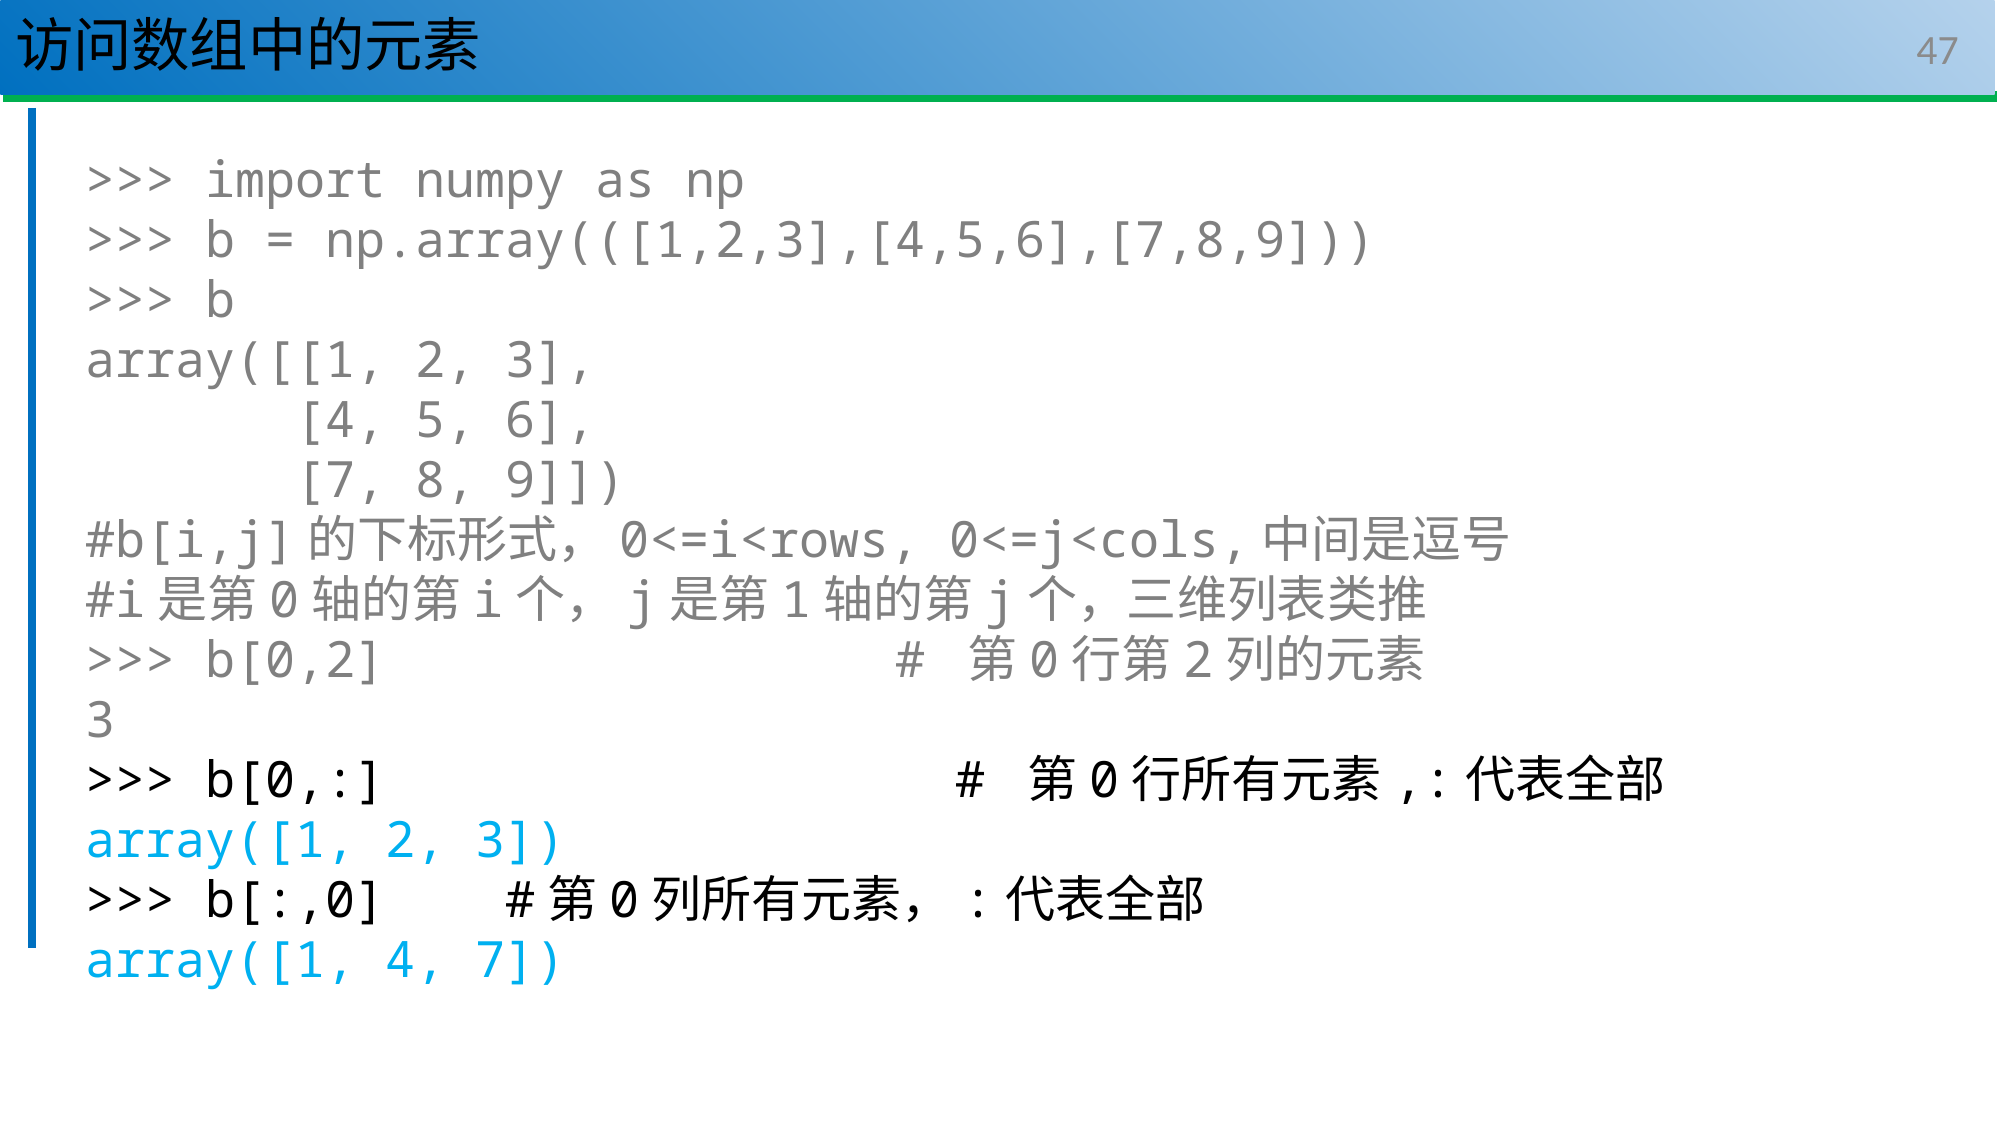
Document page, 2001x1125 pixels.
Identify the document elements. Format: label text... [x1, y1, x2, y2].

list >>> import numpy as np >>> b = np.array(([1,2,3],[4,5,6],[7,8,9])) >>> b array([[1, 2, 3], [4, 5, 6], [7, 8, 9]]) #b[i,j]的下标形式，0<=i<rows, 0<=j<cols,中间是逗号 #i是第0轴的第i个，j是第1轴的第j个，三维列表类推 >>> b[0,2] # 第0行第2列的元素 3 >>> b[0,:] # 第0行所有元素,:代表全部 array([1, 2, 3]) >>> b[:,0] #第0列所有元素，:代表全部 array([1, 4, 7]) [70, 140, 1851, 1007]
slide_number 47 [1523, 17, 1974, 78]
title 访问数组中的元素 [0, 0, 1995, 95]
